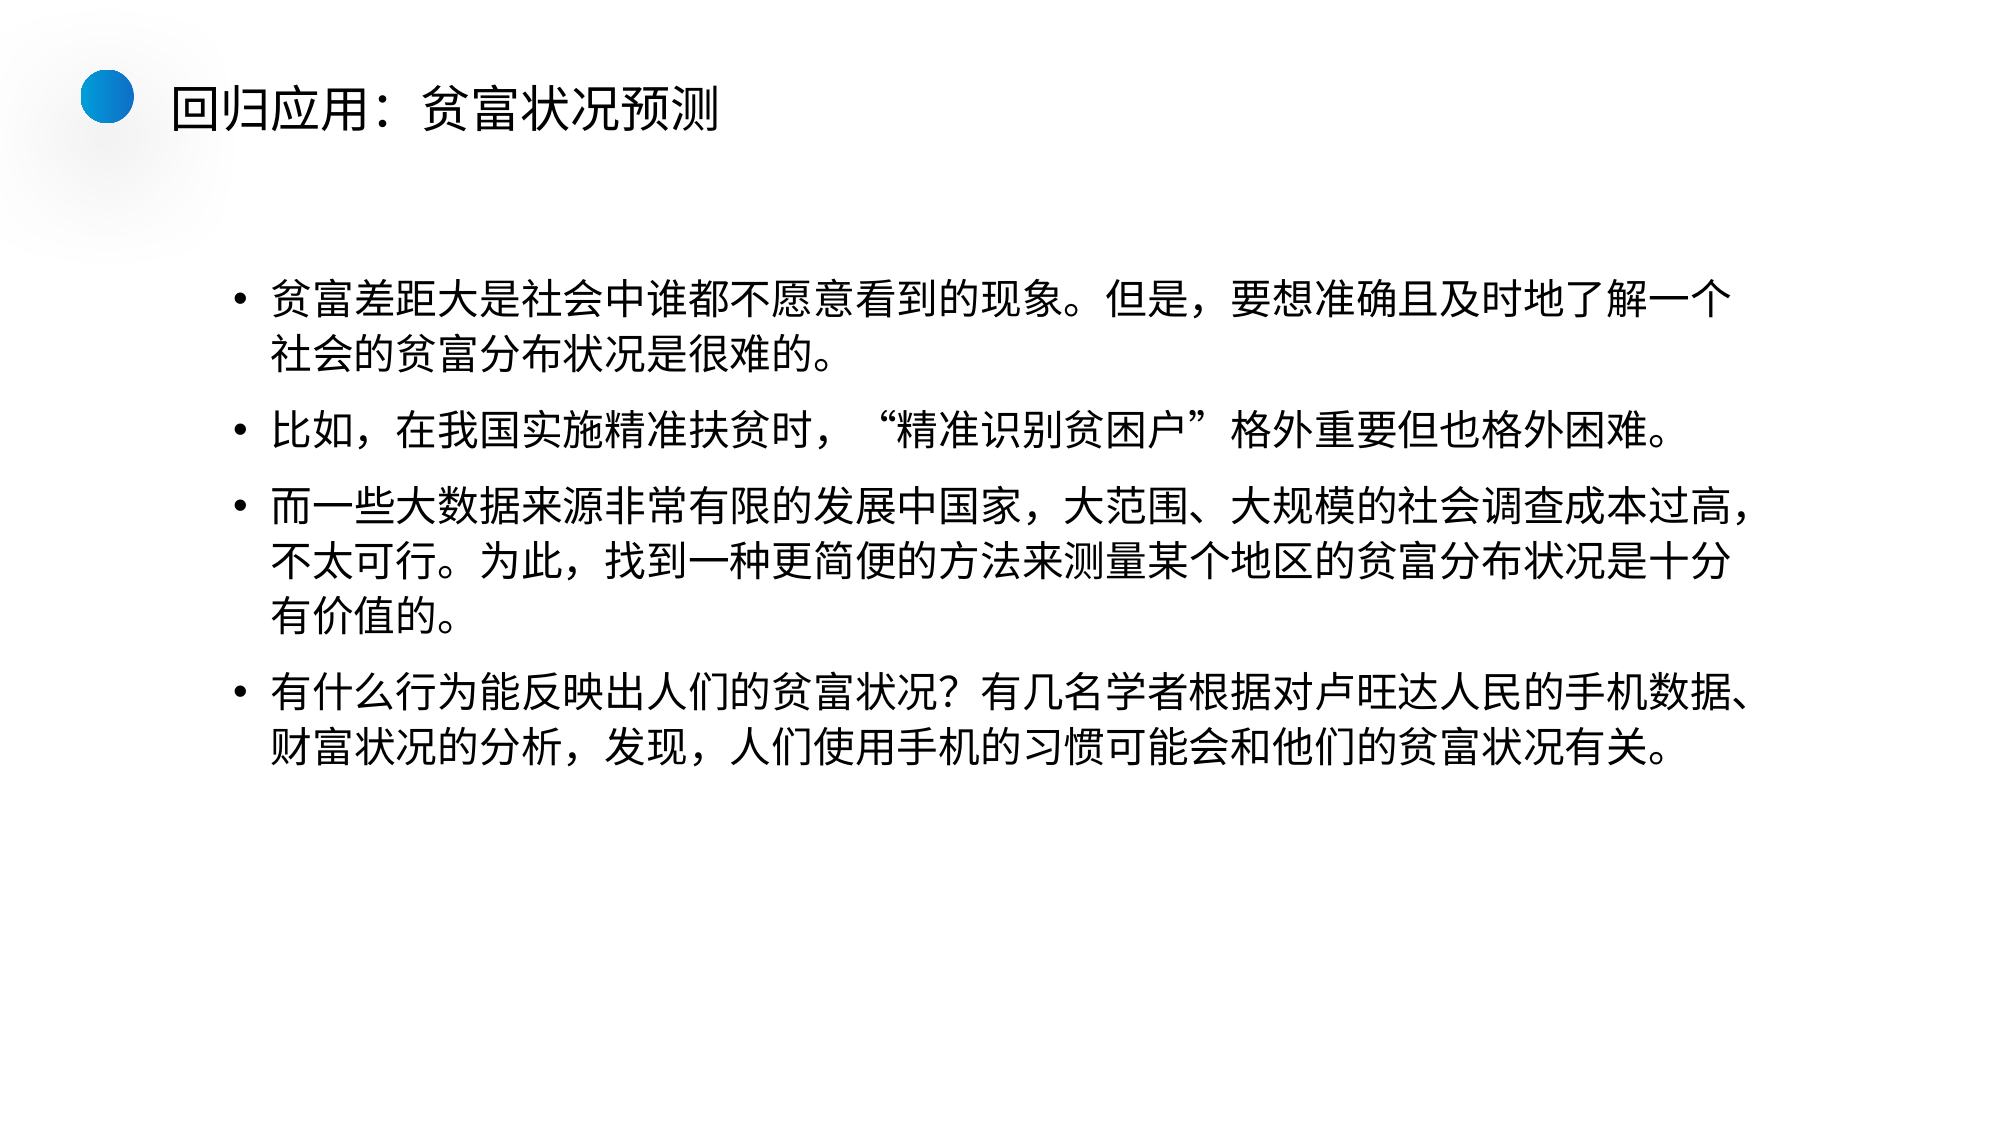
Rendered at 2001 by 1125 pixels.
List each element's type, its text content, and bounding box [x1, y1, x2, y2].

text_box 回归应用：贫富状况预测 [156, 69, 1224, 145]
list 贫富差距大是社会中谁都不愿意看到的现象。但是，要想准确且及时地了解一个社会的贫富分布状况是很难的。 比如，在我国实施精准扶贫时，“精准识别贫困户”格外重要但也格外困难。 而一些大数据来源非常有限的发展中国家，大范围、大规模的社会调查成本过高，不太可行。为此，找到一种更简便的方法来测量某个地区的贫富分布状况是十分有价值的。 有什么行为能反映出人们的贫富状况？有几名学者根据对卢旺达人民的手机数据、财富状况的分析，发现，人们使用手机的习惯可能会和他们的贫富状况有关。 [218, 260, 1782, 1063]
text_box [79, 68, 135, 125]
